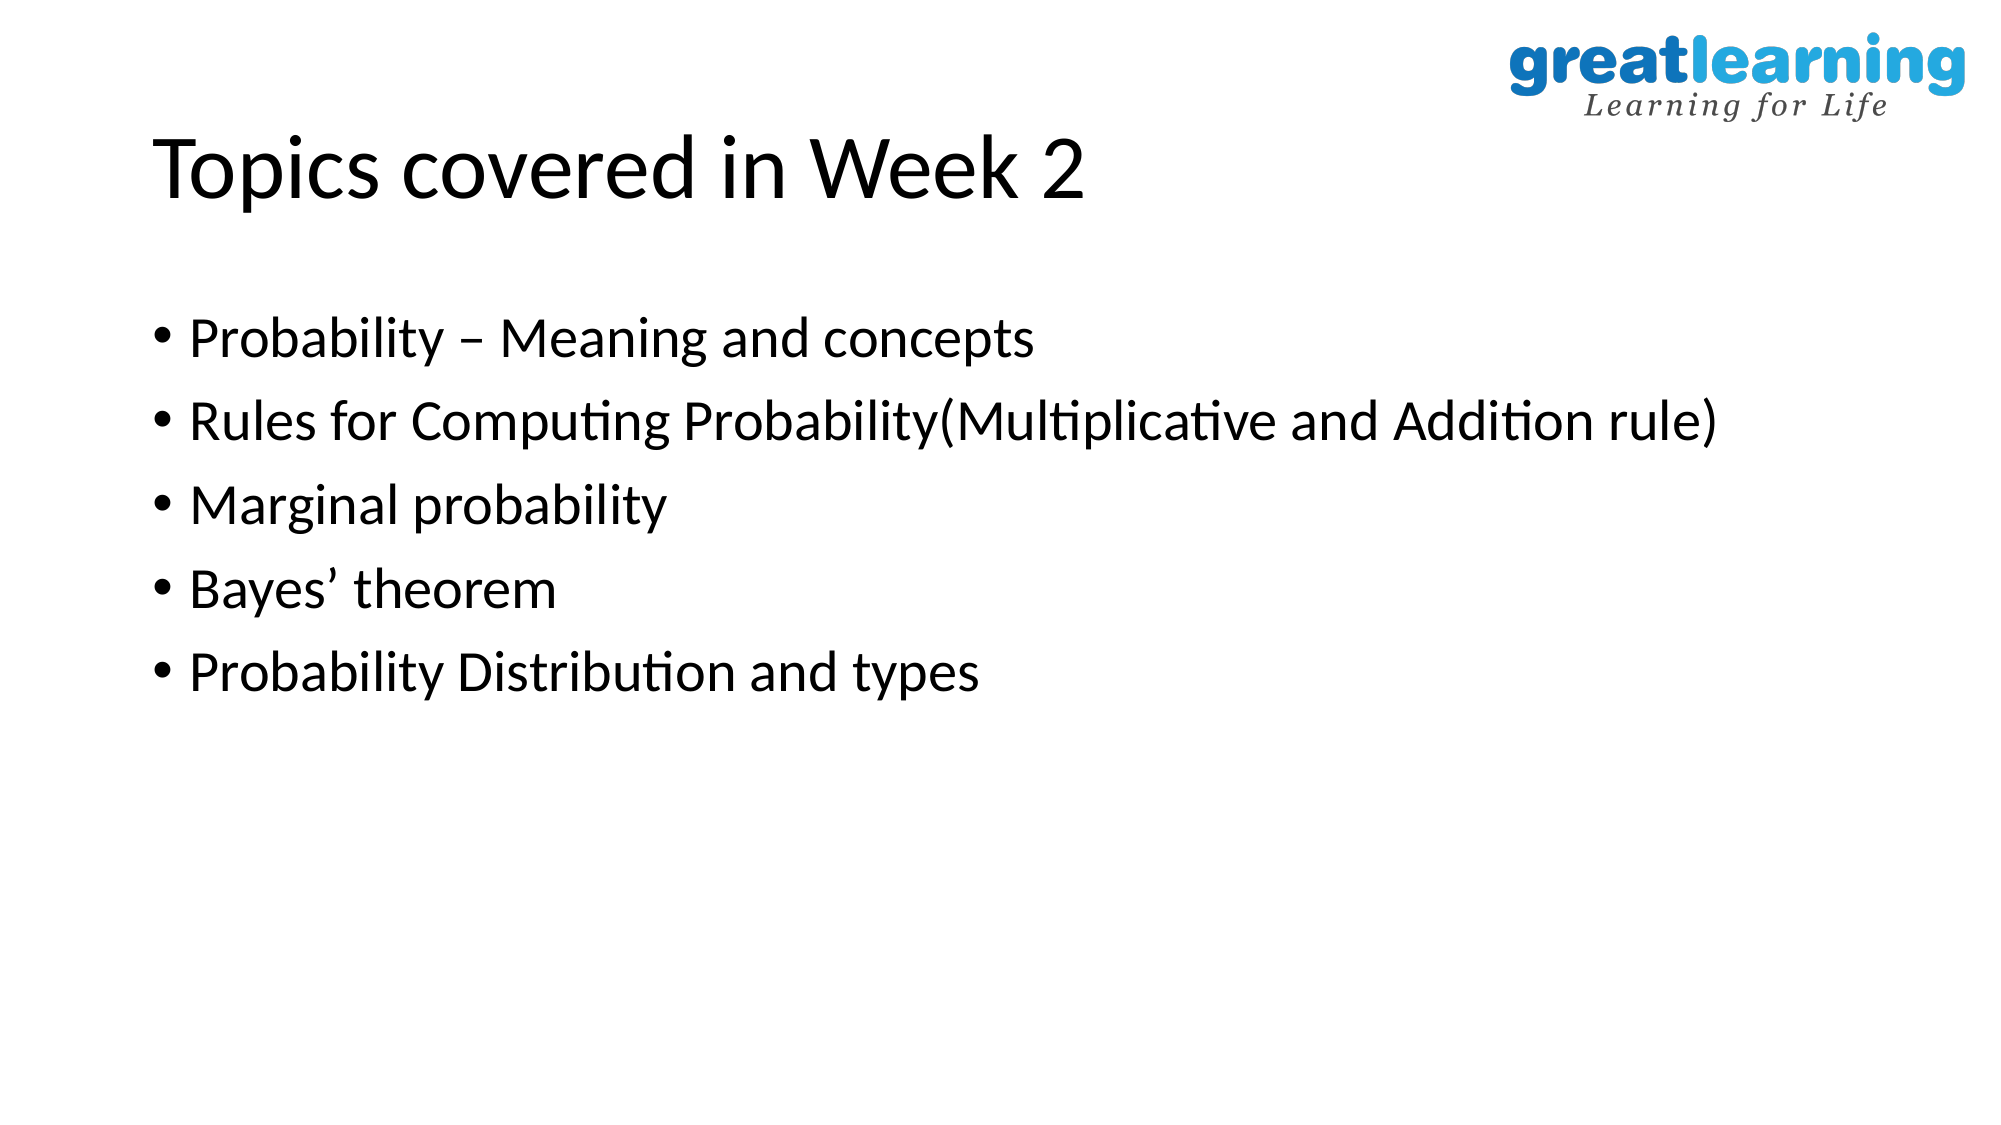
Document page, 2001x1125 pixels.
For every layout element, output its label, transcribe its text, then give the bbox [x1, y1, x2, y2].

picture [1508, 30, 1967, 124]
list Probability – Meaning and concepts Rules for Computing Probability(Multiplicative and Addition rule) Marginal probability Bayes’ theorem Probability Distribution and types [137, 299, 1863, 1014]
title Topics covered in Week 2 [137, 59, 1863, 278]
